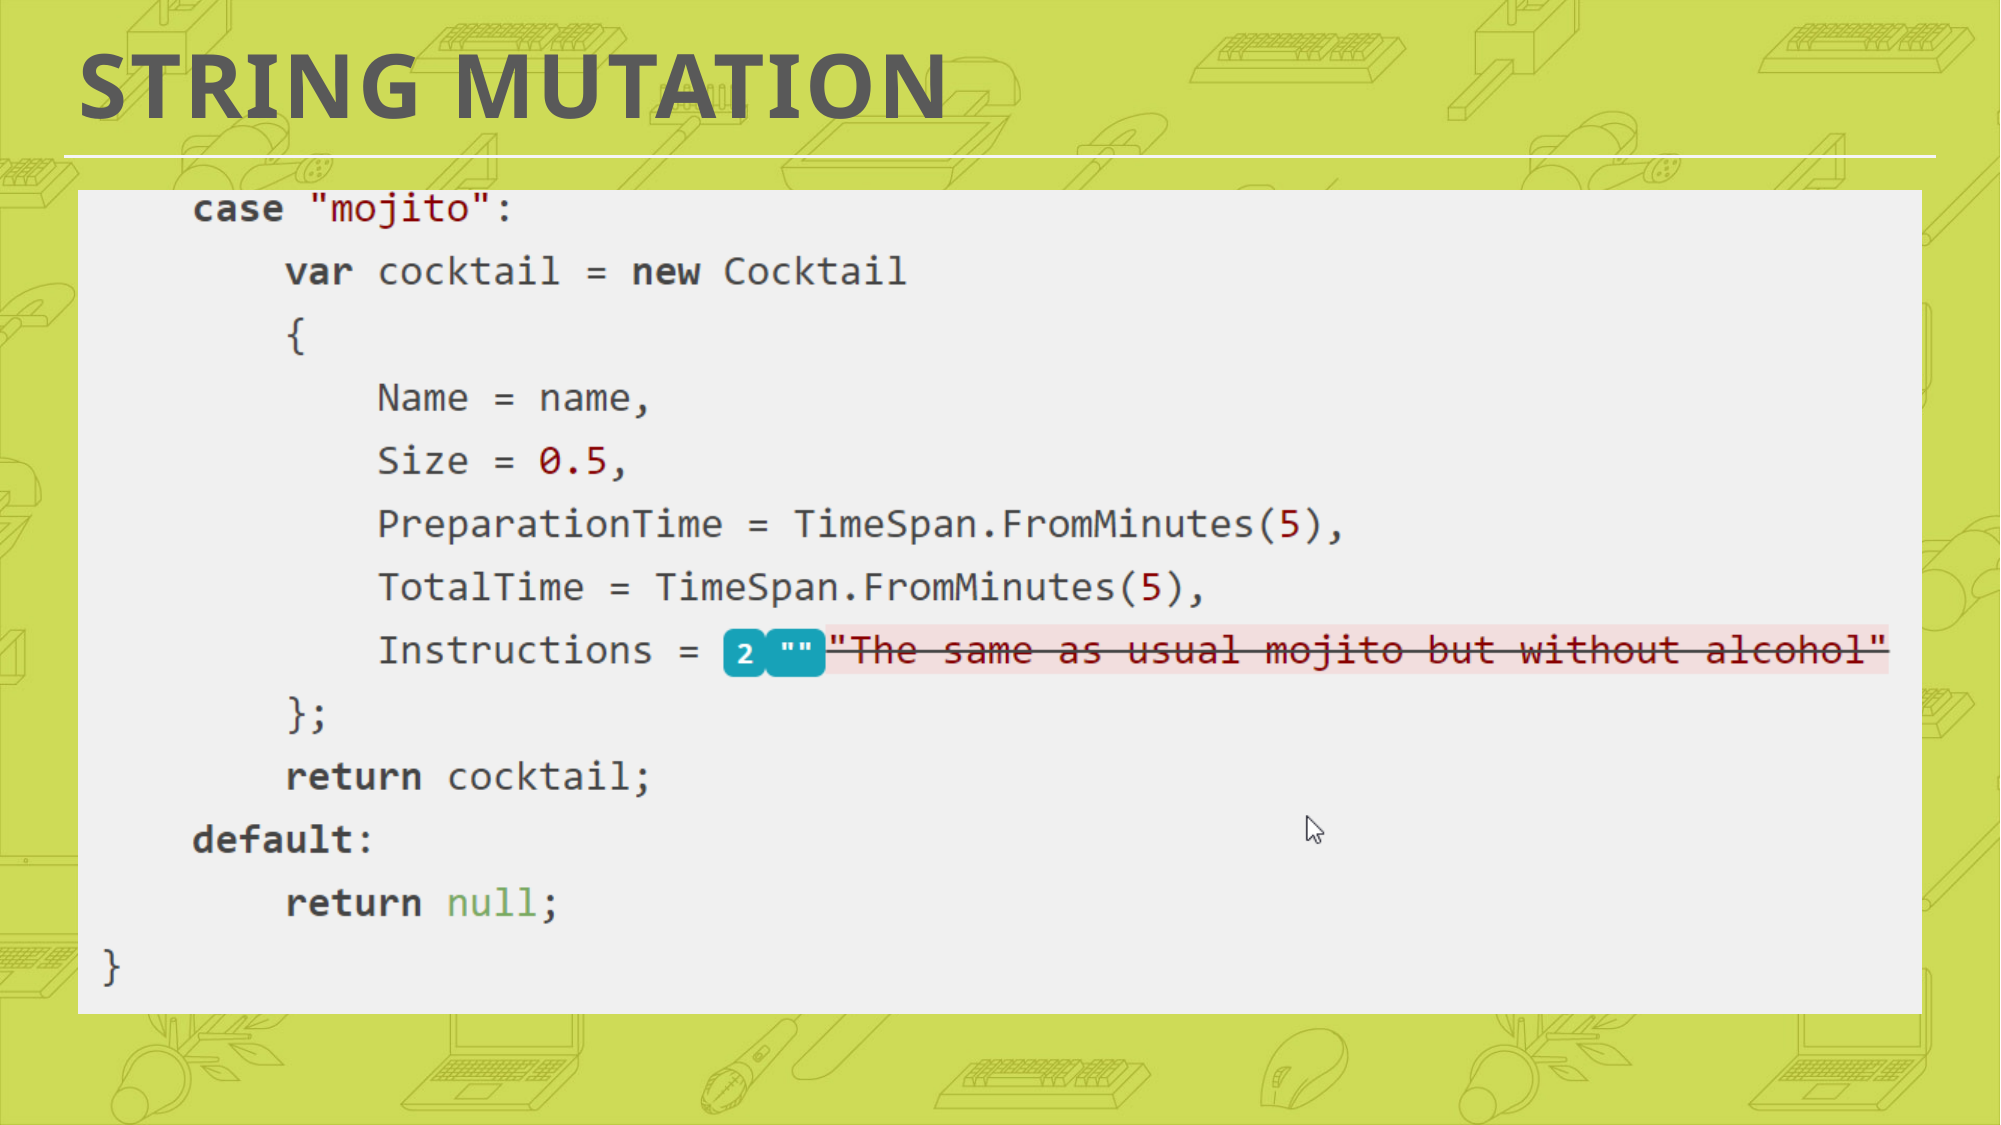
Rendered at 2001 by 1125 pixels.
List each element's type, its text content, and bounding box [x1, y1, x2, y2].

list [78, 191, 1922, 1014]
picture [0, 0, 2000, 1125]
title String Mutation [78, 50, 1922, 116]
